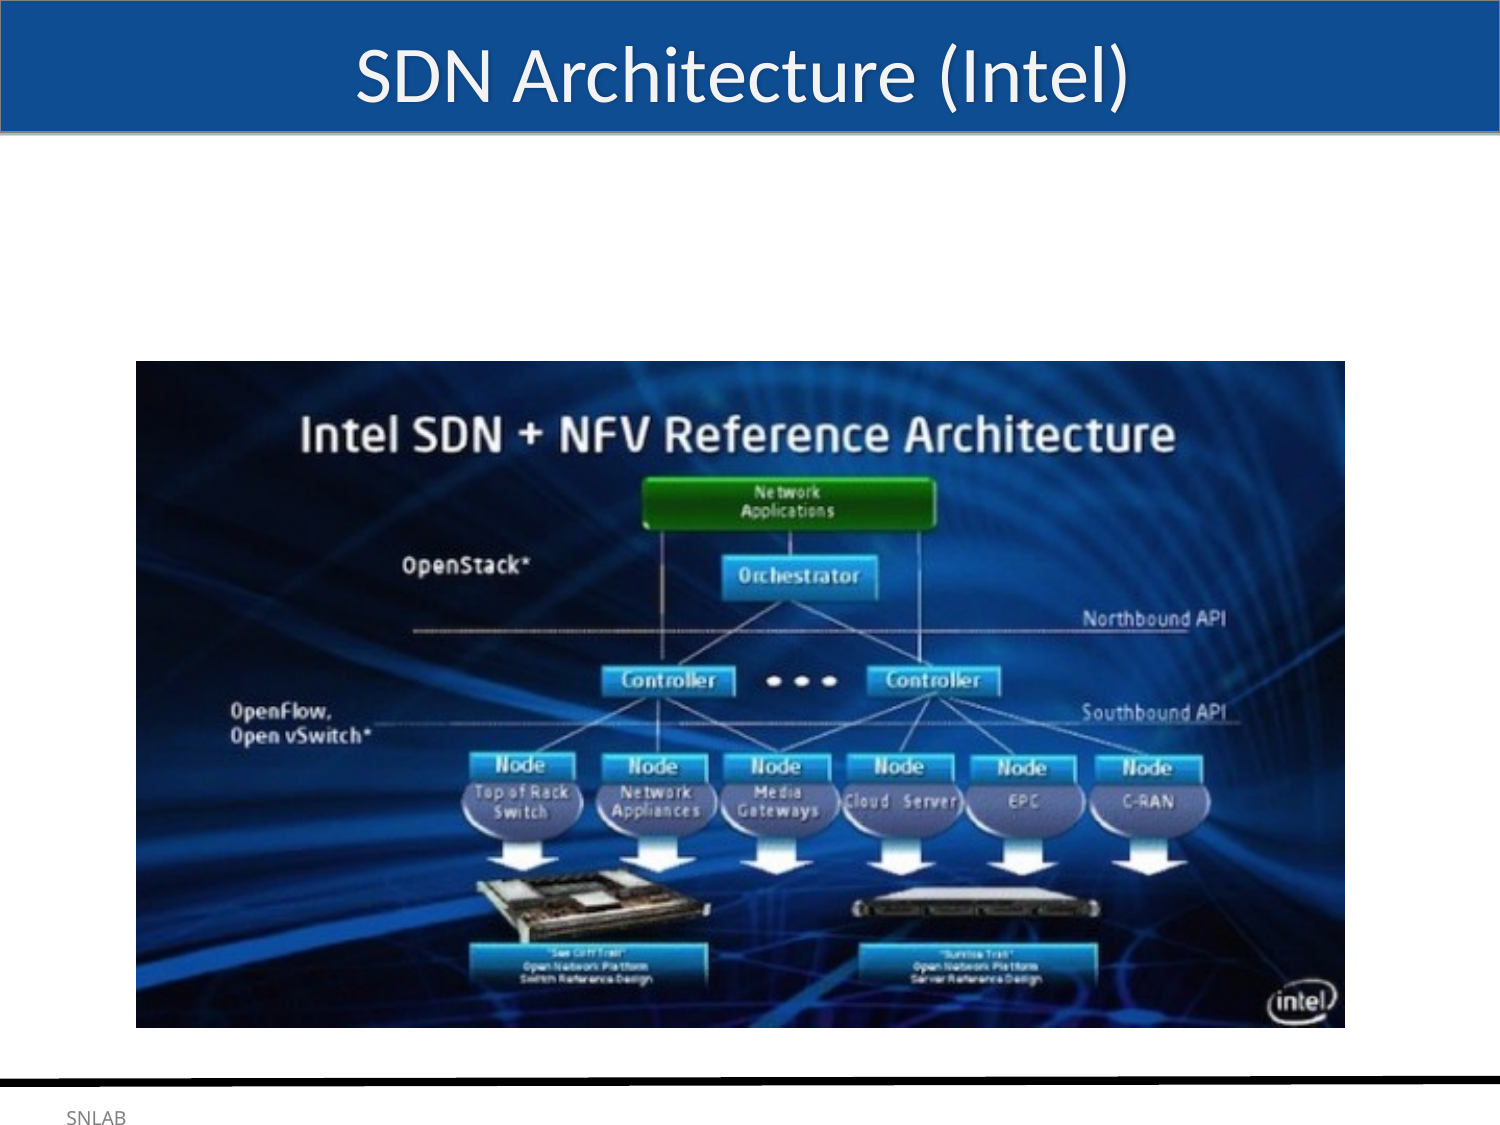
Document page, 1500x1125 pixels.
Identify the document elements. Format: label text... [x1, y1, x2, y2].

picture [0, 1085, 1500, 1125]
picture [79, 1114, 86, 1125]
picture [0, 133, 1500, 1078]
title SDN Architecture (Intel) [41, 13, 1447, 127]
